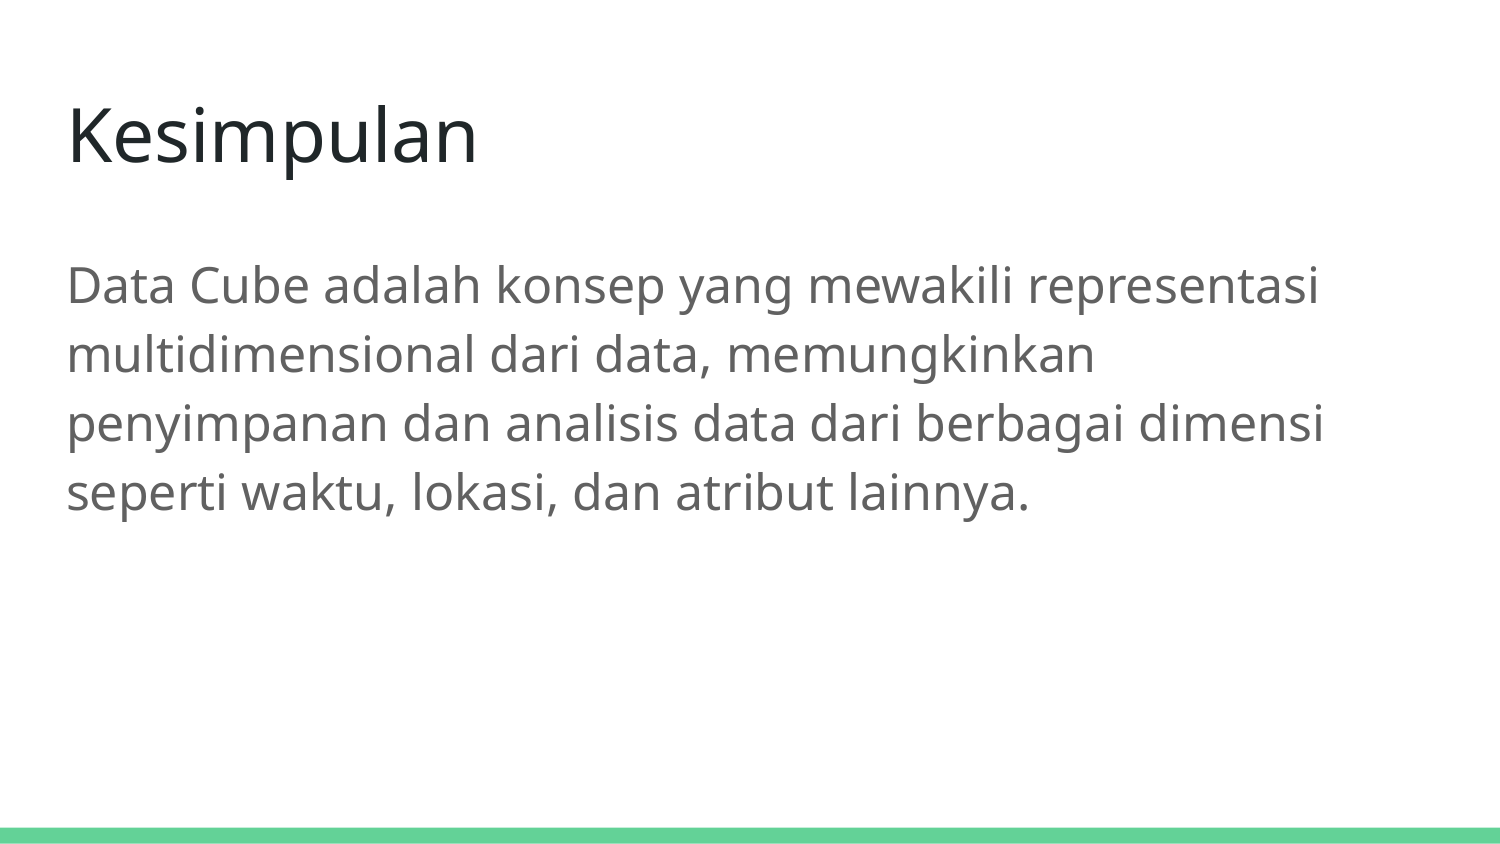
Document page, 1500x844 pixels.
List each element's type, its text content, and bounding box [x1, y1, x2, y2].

title Kesimpulan [51, 72, 1449, 167]
list Data Cube adalah konsep yang mewakili representasi multidimensional dari data, memungkinkan penyimpanan dan analisis data dari berbagai dimensi seperti waktu, lokasi, dan atribut lainnya. [51, 229, 1449, 750]
